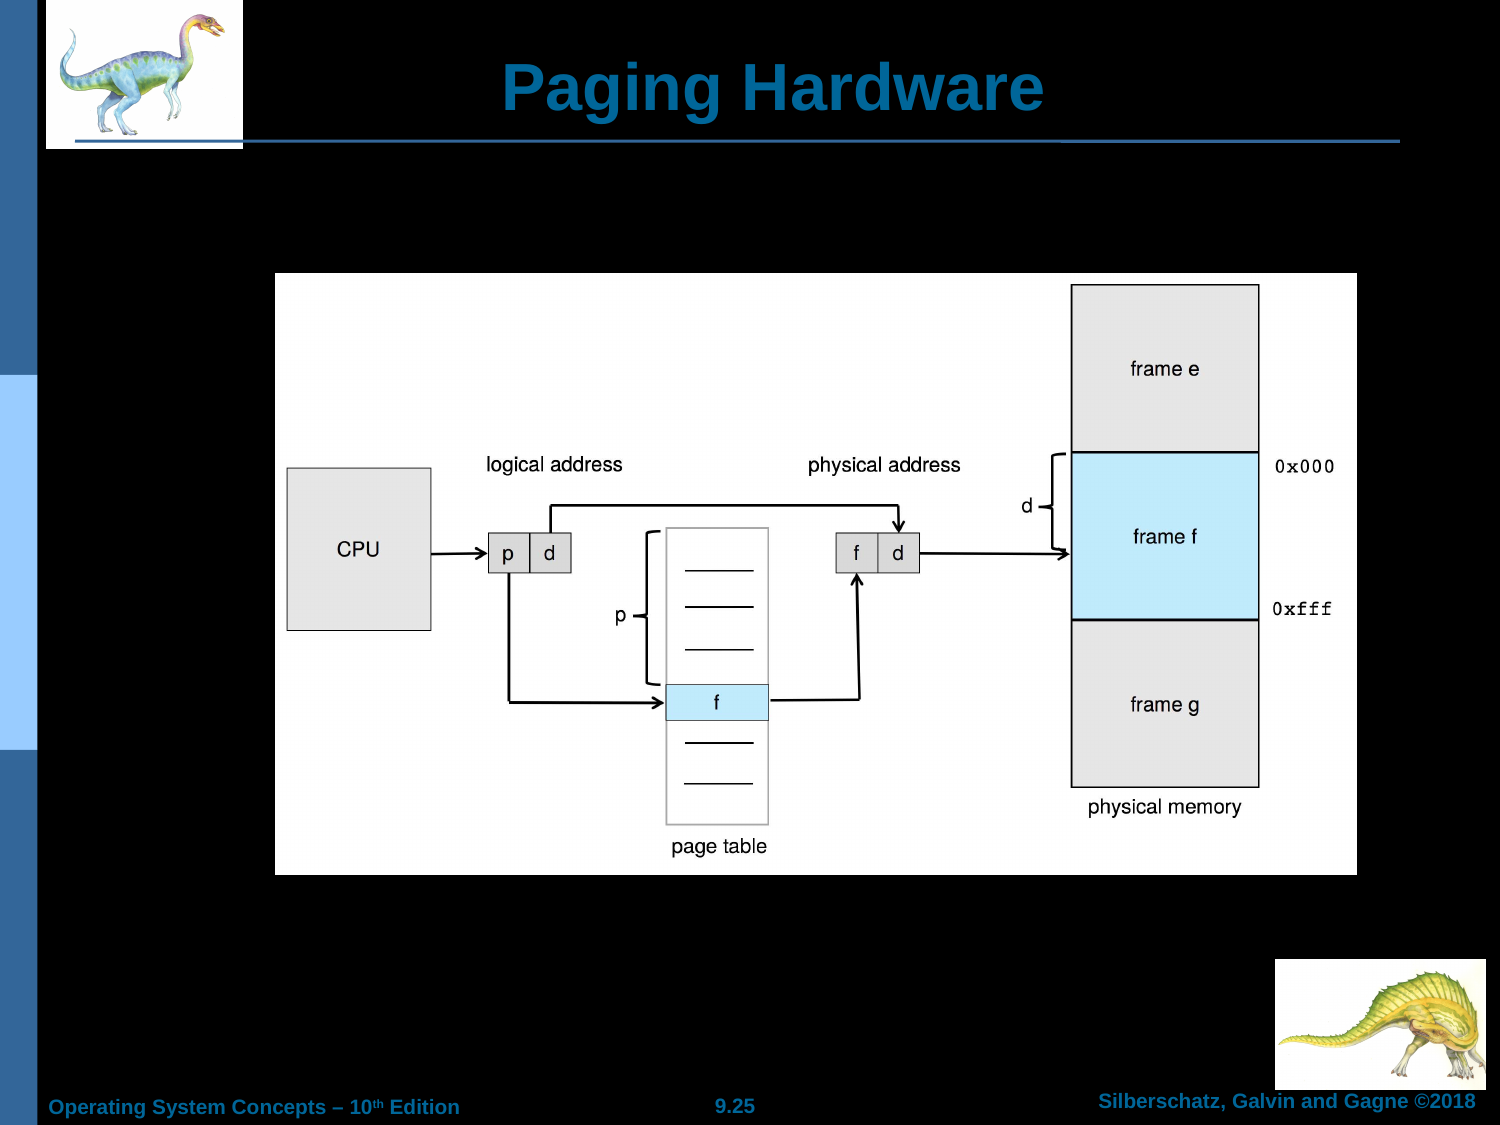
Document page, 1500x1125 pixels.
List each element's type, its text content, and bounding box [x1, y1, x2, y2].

picture [275, 273, 1357, 875]
title Paging Hardware [122, 36, 1425, 132]
picture [46, 0, 243, 149]
picture [1275, 959, 1486, 1090]
